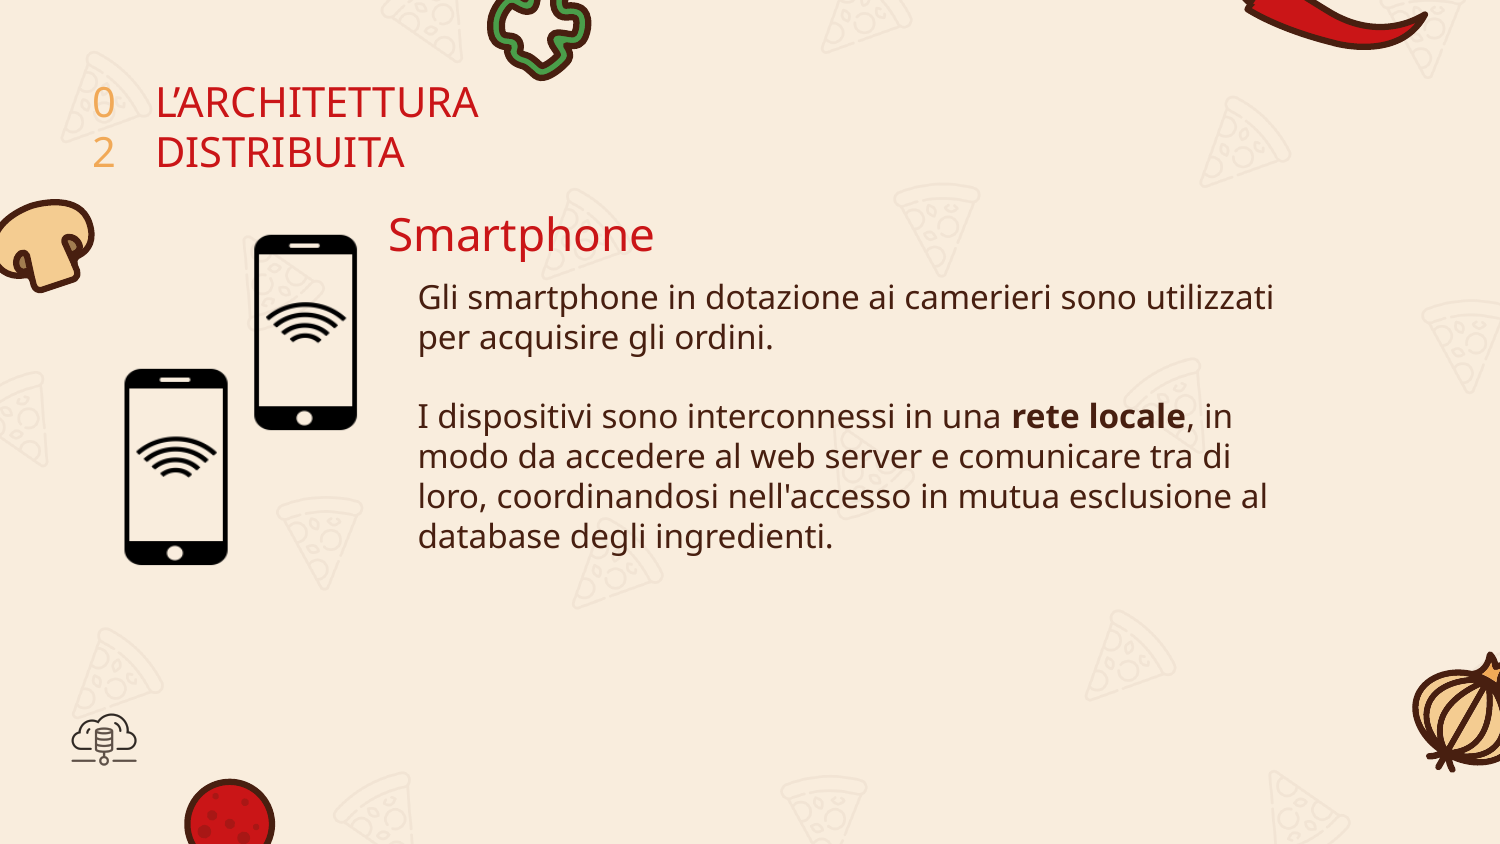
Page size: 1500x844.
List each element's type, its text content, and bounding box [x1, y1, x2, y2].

text_box Gli smartphone in dotazione ai camerieri sono utilizzati per acquisire gli ordini. I dispositivi sono interconnessi in una rete locale, in modo da accedere al web server e comunicare tra di loro, coordinandosi nell'accesso in mutua esclusione al database degli ingredienti. [402, 268, 1315, 563]
text_box 02 [67, 68, 140, 183]
text_box L’ARCHITETTURA DISTRIBUITA [140, 68, 666, 183]
picture [0, 0, 1500, 844]
picture [506, 0, 573, 62]
text_box Smartphone [373, 197, 671, 268]
